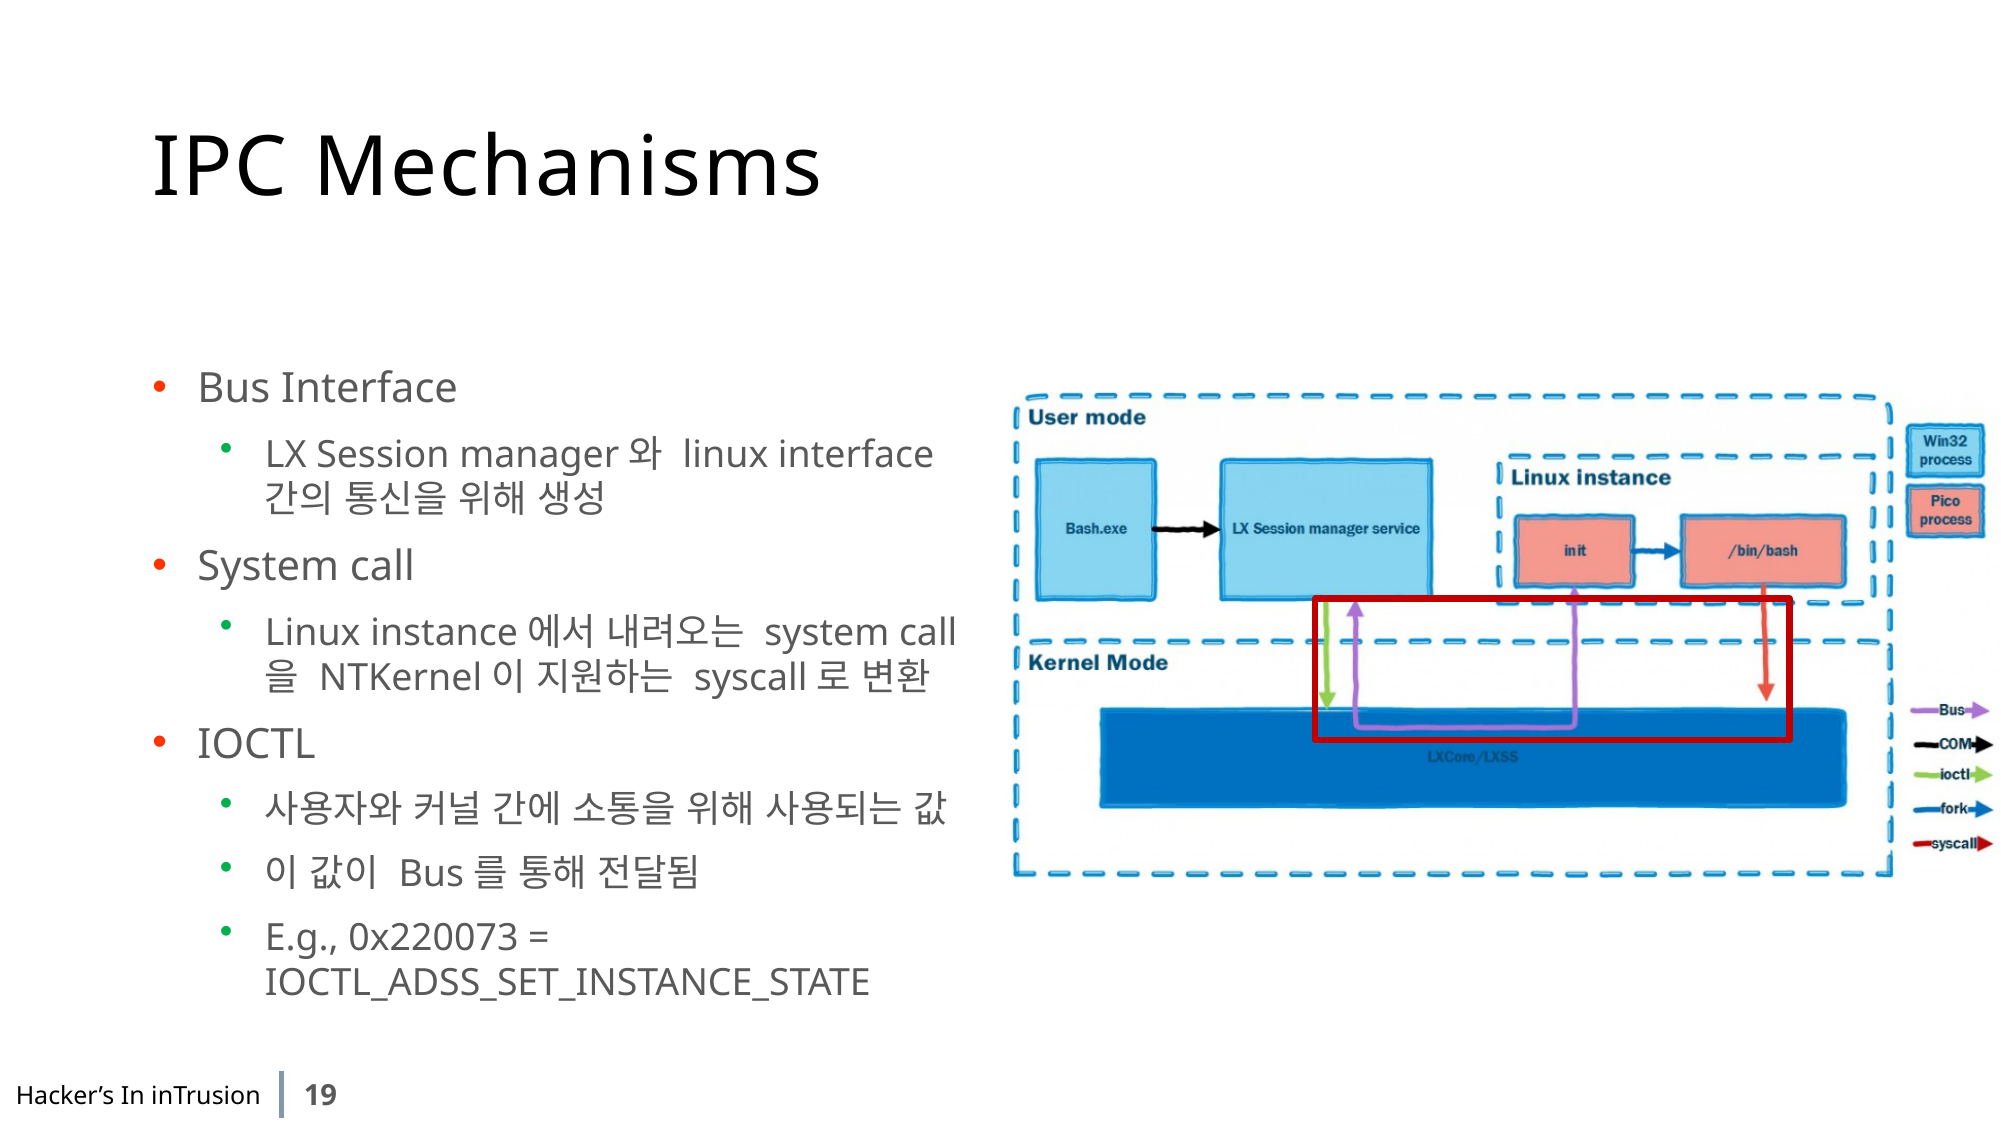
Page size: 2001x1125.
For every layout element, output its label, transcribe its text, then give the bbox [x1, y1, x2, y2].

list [1012, 392, 2000, 878]
title IPC Mechanisms [137, 59, 1863, 278]
list Bus Interface LX Session manager와 linux interface 간의 통신을 위해 생성 System call Linux instance에서 내려오는 system call을 NTKernel이 지원하는 syscall로 변환 IOCTL 사용자와 커널 간에 소통을 위해 사용되는 값 이 값이 Bus를 통해 전달됨 E.g., 0x220073 = IOCTL_ADSS_SET_INSTANCE_STATE [137, 299, 988, 1065]
